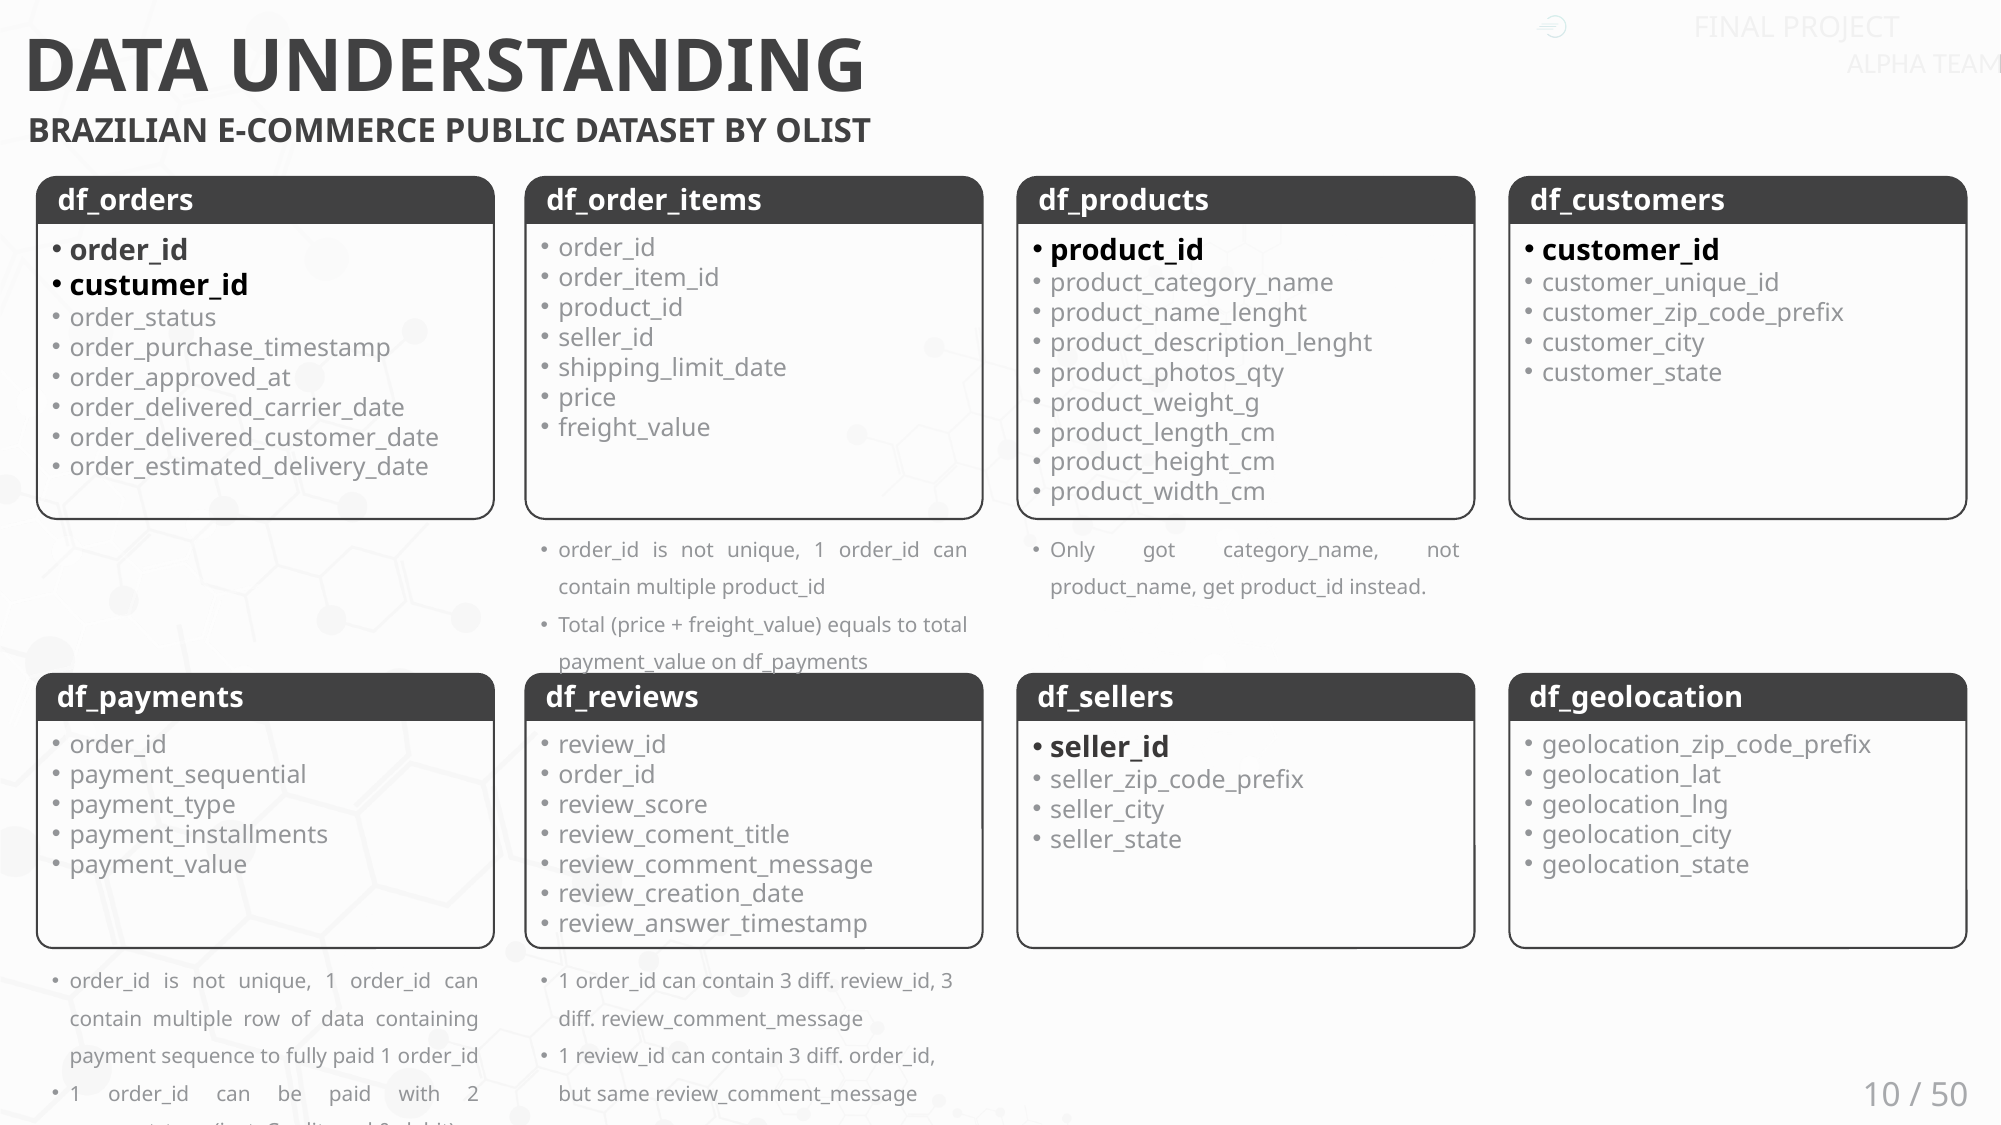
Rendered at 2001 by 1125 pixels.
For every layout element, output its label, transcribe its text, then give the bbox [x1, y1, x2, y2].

text_box [525, 449, 983, 516]
text_box DATA UNDERSTANDING [8, 11, 1879, 114]
text_box order_id is not unique, 1 order_id can contain multiple row of data containing payment sequence to fully paid 1 order_id 1 order_id can be paid with 2 payment_type (inst. Credit card & debit) [36, 947, 494, 1125]
text_box [525, 682, 983, 720]
text_box product_id product_category_name product_name_lenght product_description_lenght product_photos_qty product_weight_g product_length_cm product_height_cm product_width_cm [1017, 223, 1475, 514]
text_box order_id is not unique, 1 order_id can contain multiple product_id Total (price + freight_value) equals to total payment_value on df_payments [525, 516, 983, 682]
text_box [36, 176, 494, 223]
text_box [1017, 176, 1475, 223]
text_box review_id order_id review_score review_coment_title review_comment_message review_creation_date review_answer_timestamp [525, 720, 983, 946]
text_box [1017, 673, 1475, 720]
text_box 1 order_id can contain 3 diff. review_id, 3 diff. review_comment_message 1 review_id can contain 3 diff. order_id, but same review_comment_message [525, 947, 983, 1113]
text_box [36, 489, 494, 519]
text_box [1509, 176, 1967, 223]
text_box BRAZILIAN E-COMMERCE PUBLIC DATASET BY OLIST [12, 81, 1919, 157]
text_box [1509, 673, 1967, 720]
text_box order_id order_item_id product_id seller_id shipping_limit_date price freight_value [525, 223, 983, 449]
text_box geolocation_zip_code_prefix geolocation_lat geolocation_lng geolocation_city geolocation_state [1509, 720, 1967, 886]
text_box [1509, 886, 1967, 949]
text_box seller_id seller_zip_code_prefix seller_city seller_state [1017, 720, 1475, 861]
text_box [36, 886, 494, 947]
text_box [1017, 861, 1475, 949]
text_box [525, 176, 983, 223]
text_box [1509, 394, 1967, 519]
text_box order_id custumer_id order_status order_purchase_timestamp order_approved_at order_delivered_carrier_date order_delivered_customer_date order_estimated_delivery_date [36, 223, 494, 489]
text_box [36, 673, 494, 720]
text_box Only got category_name, not product_name, get product_id instead. [1017, 516, 1475, 607]
text_box customer_id customer_unique_id customer_zip_code_prefix customer_city customer_state [1509, 223, 1967, 394]
text_box order_id payment_sequential payment_type payment_installments payment_value [36, 720, 494, 886]
